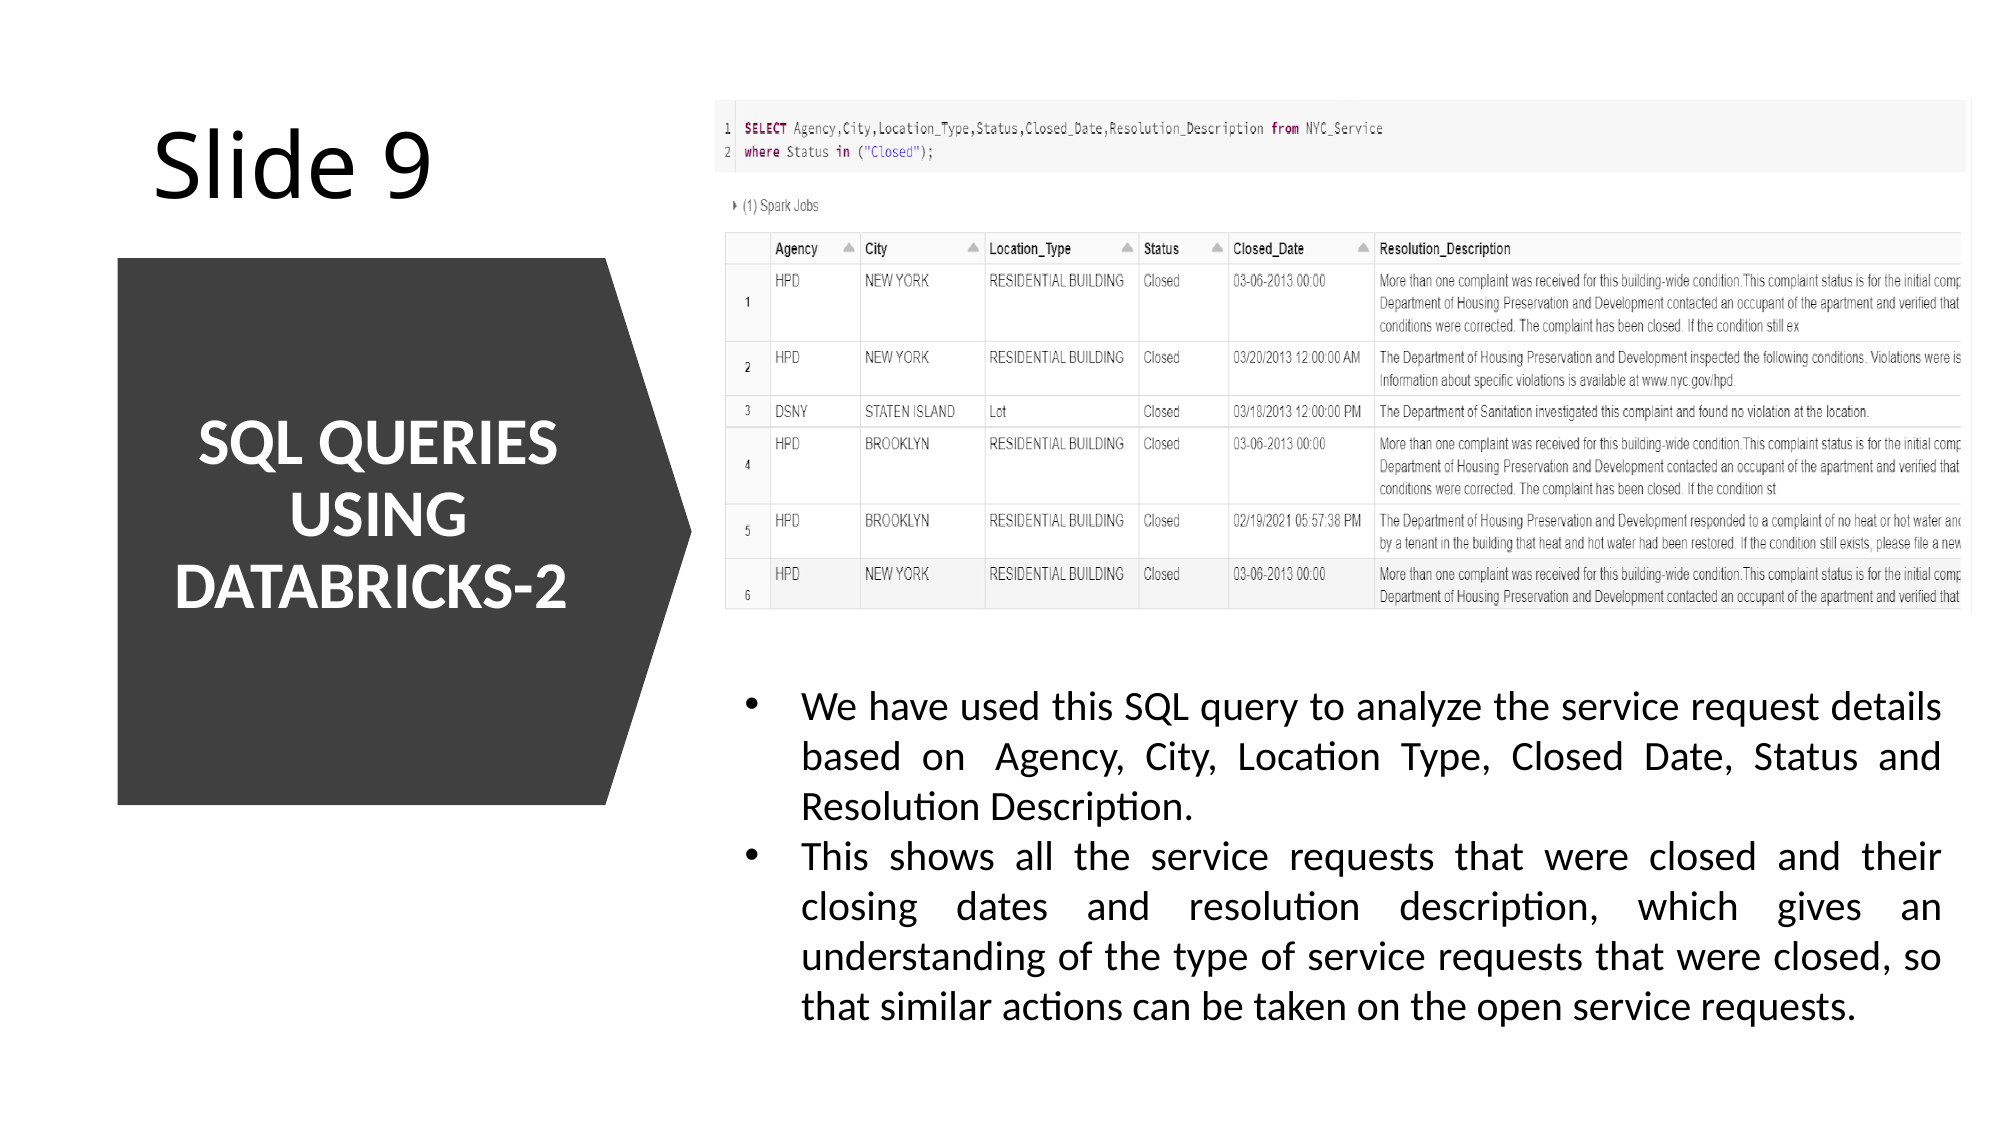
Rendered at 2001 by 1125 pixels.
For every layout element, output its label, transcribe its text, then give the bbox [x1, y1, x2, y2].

text_box SQL QUERIES USING DATABRICKS-2 [155, 306, 603, 725]
text_box We have used this SQL query to analyze the service request details based on Agency, City, Location Type, Closed Date, Status and Resolution Description. This shows all the service requests that were closed and their closing dates and resolution description, which gives an understanding of the type of service requests that were closed, so that similar actions can be taken on the open service requests. [729, 671, 1958, 1037]
title Slide 9 [137, 59, 1863, 278]
picture [708, 98, 1972, 614]
text_box [116, 257, 693, 807]
